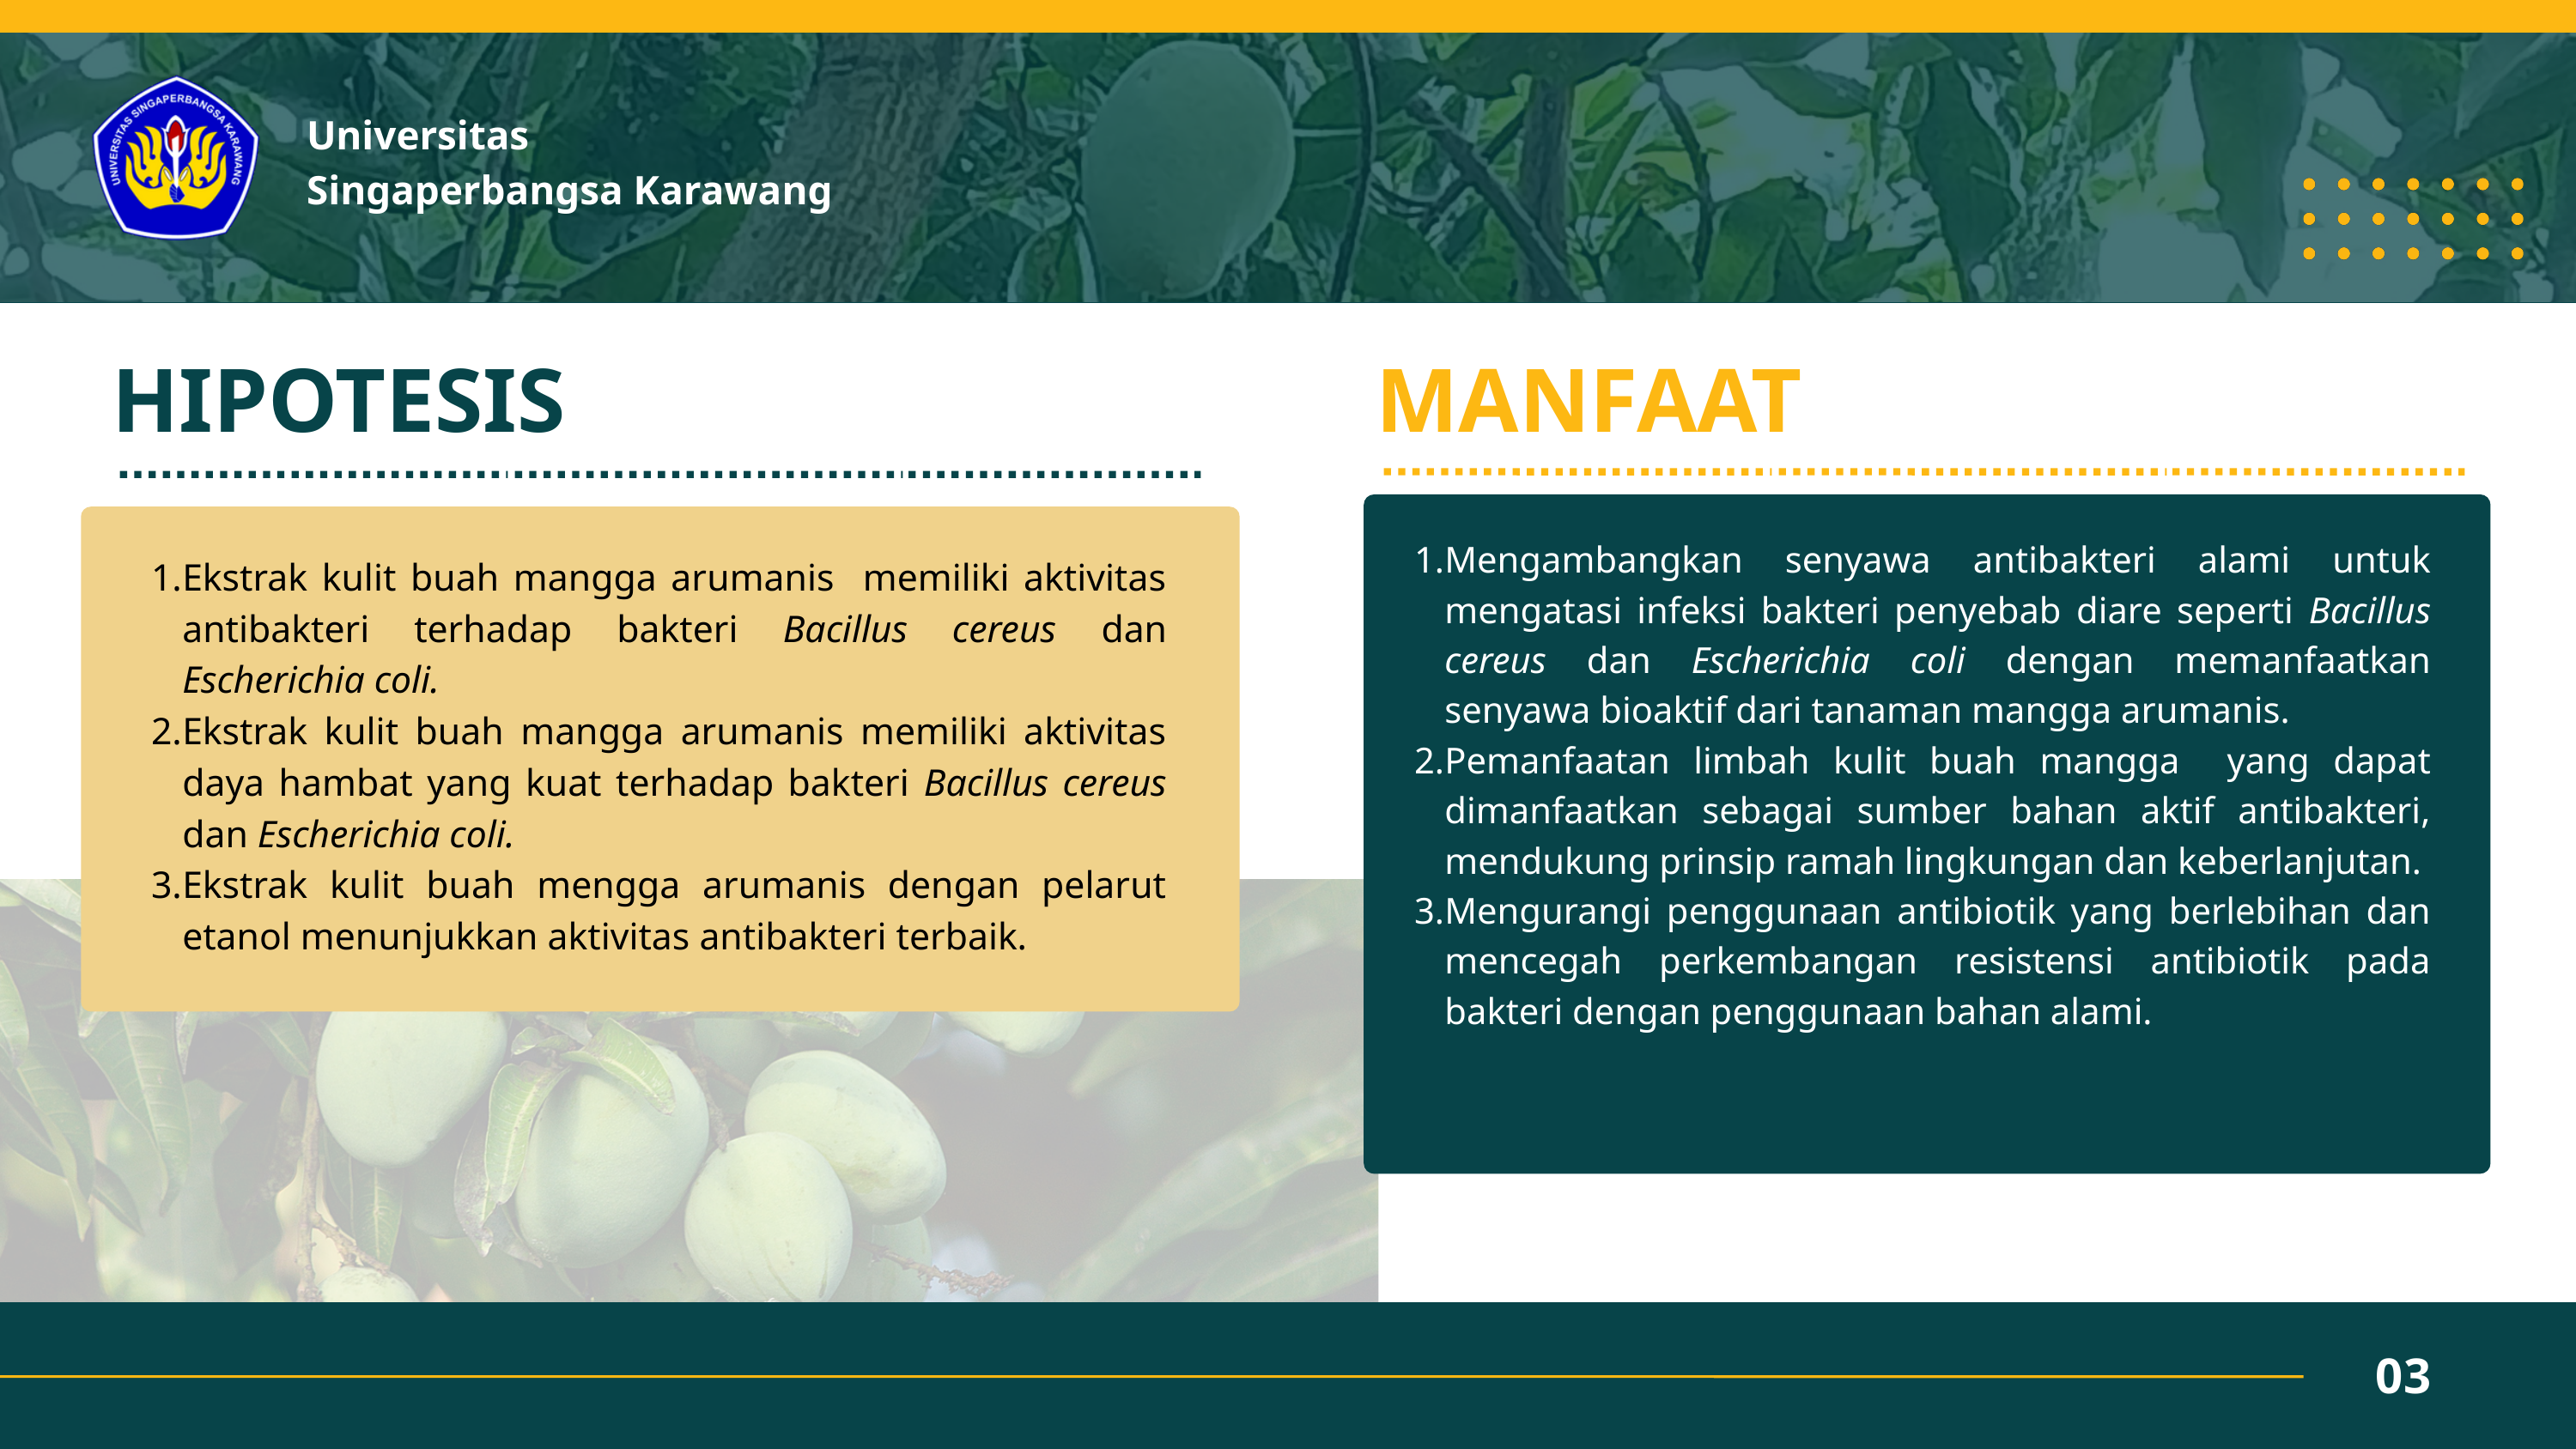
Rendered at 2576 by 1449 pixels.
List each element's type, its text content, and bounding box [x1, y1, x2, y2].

text_box [0, 879, 1379, 1300]
text_box HIPOTESIS [112, 358, 852, 451]
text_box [119, 471, 1201, 478]
text_box MANFAAT [1376, 358, 2116, 451]
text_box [0, 0, 2576, 304]
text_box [80, 506, 1240, 1012]
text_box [1363, 494, 2491, 1174]
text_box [1383, 469, 2465, 475]
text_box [0, 1301, 2576, 1449]
